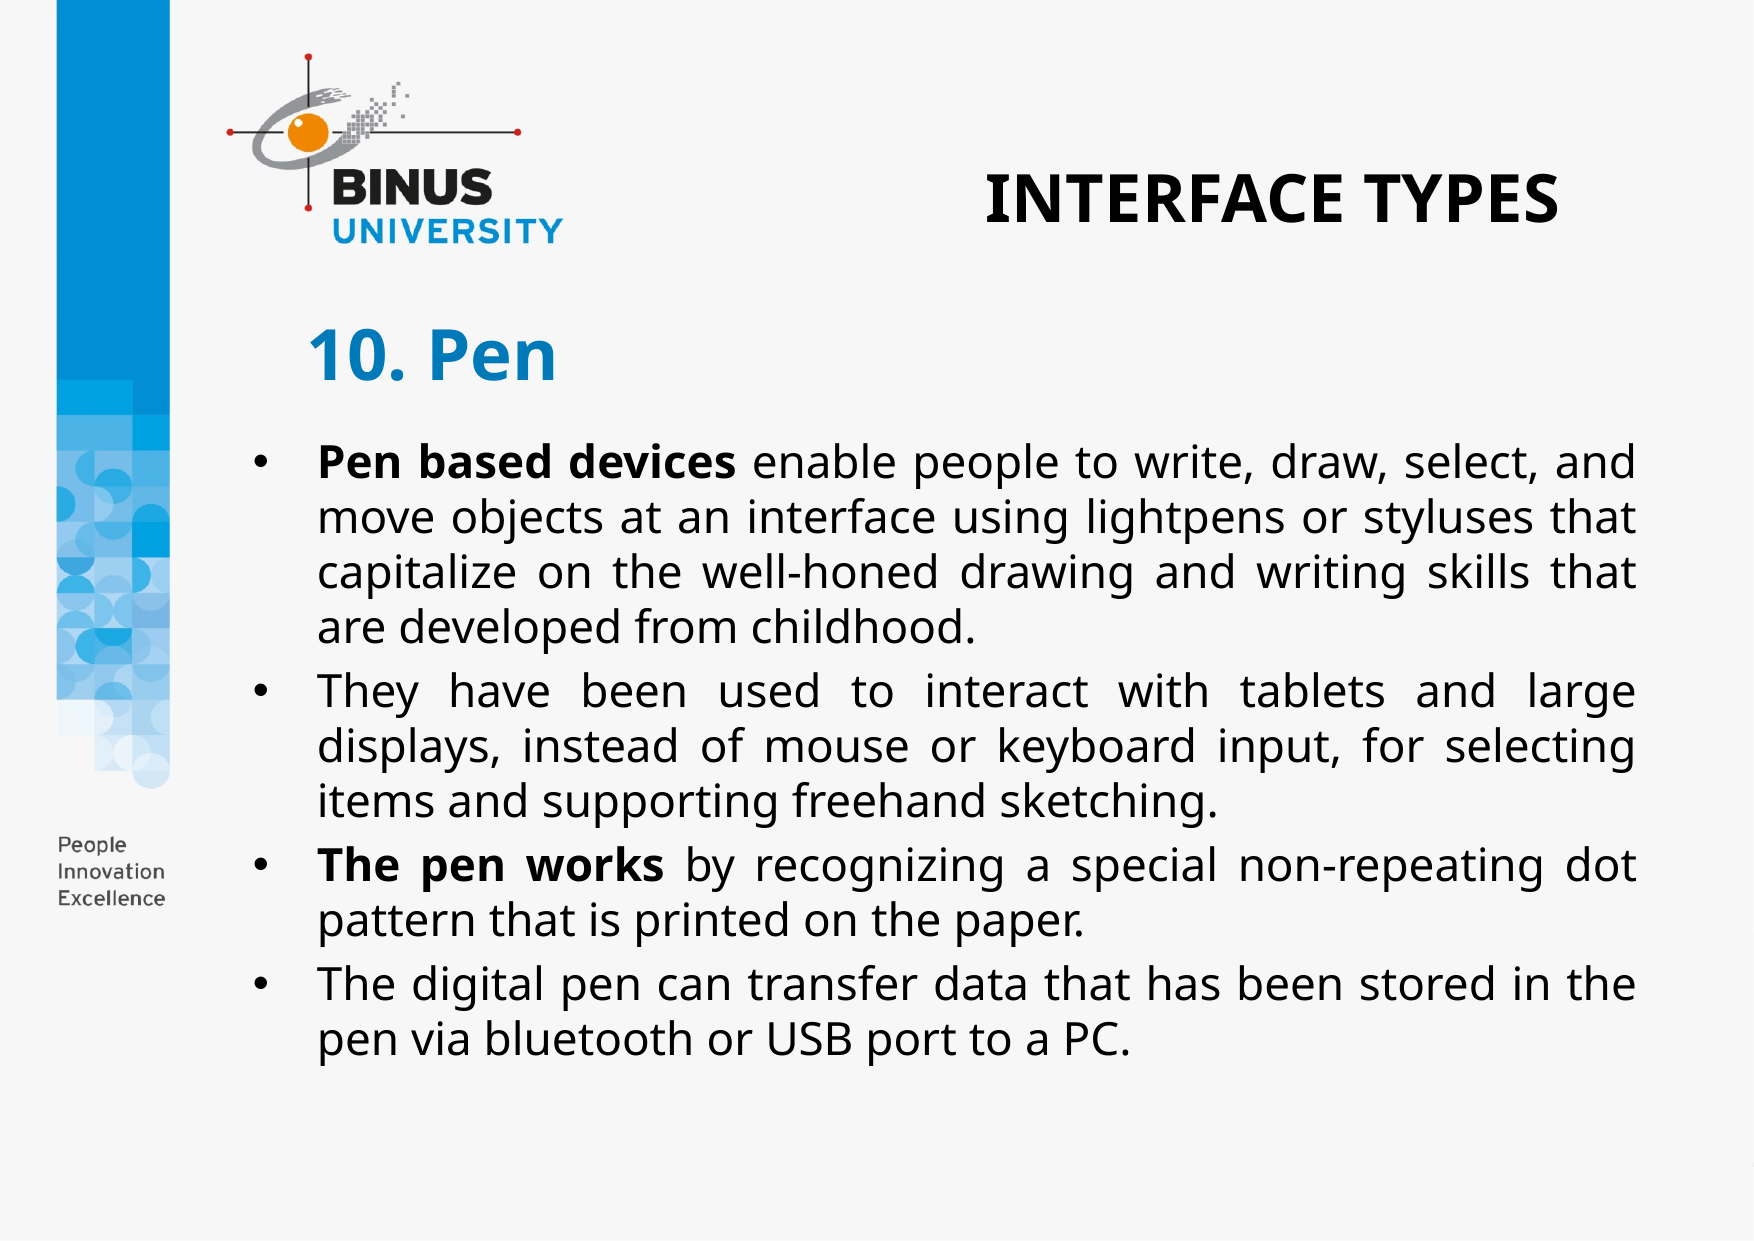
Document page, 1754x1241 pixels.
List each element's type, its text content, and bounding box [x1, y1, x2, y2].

list Pen based devices enable people to write, draw, select, and move objects at an interface using lightpens or styluses that capitalize on the well-honed drawing and writing skills that are developed from childhood. They have been used to interact with tablets and large displays, instead of mouse or keyboard input, for selecting items and supporting freehand sketching. The pen works by recognizing a special non-repeating dot pattern that is printed on the paper. The digital pen can transfer data that has been stored in the pen via bluetooth or USB port to a PC. [235, 424, 1655, 975]
text_box INTERFACE TYPES [968, 147, 1578, 245]
picture [0, 0, 1754, 933]
title 10. Pen [289, 280, 1601, 424]
